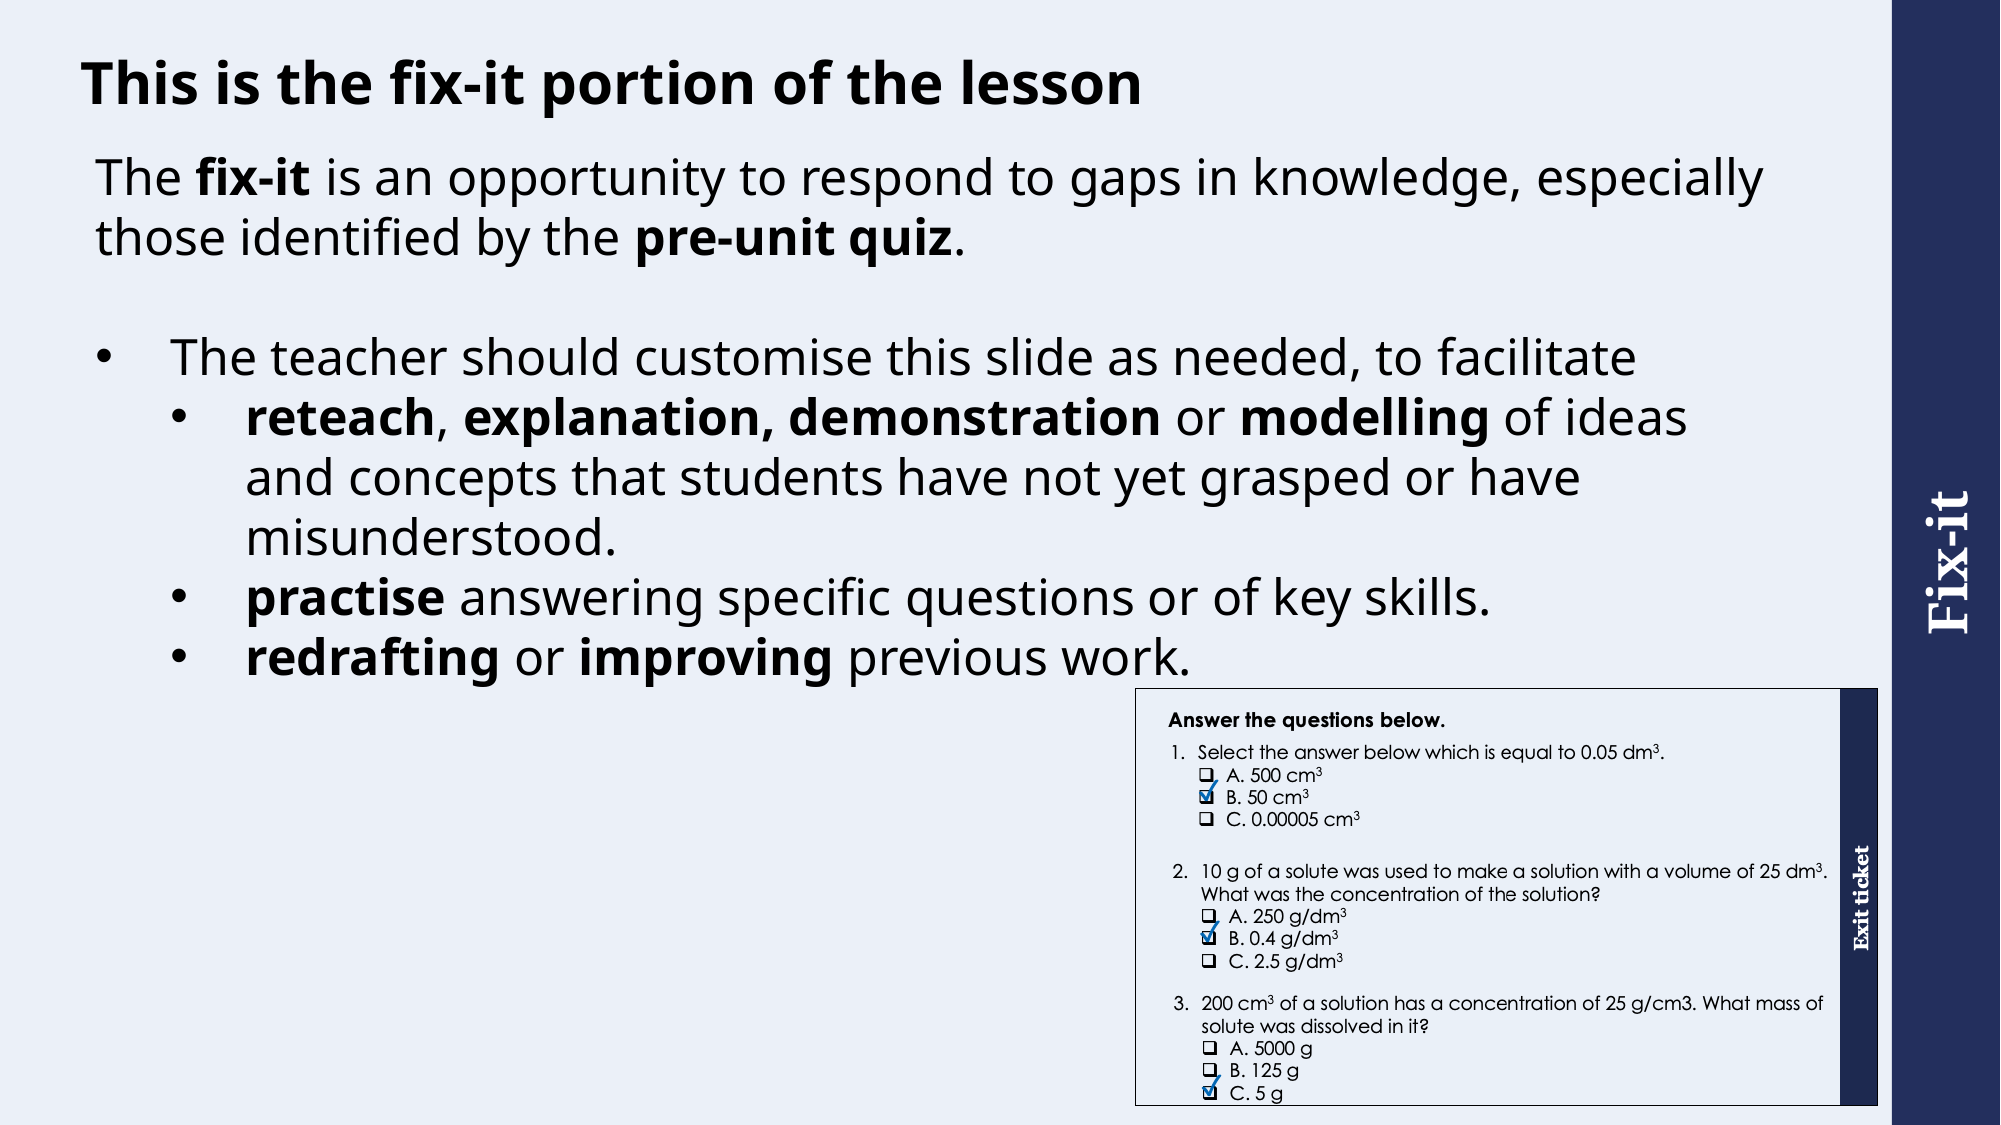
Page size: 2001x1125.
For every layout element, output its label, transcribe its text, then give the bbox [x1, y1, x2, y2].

text_box The fix-it is an opportunity to respond to gaps in knowledge, especially those identified by the pre-unit quiz. The teacher should customise this slide as needed, to facilitate reteach, explanation, demonstration or modelling of ideas and concepts that students have not yet grasped or have misunderstood. practise answering specific questions or of key skills. redrafting or improving previous work. [80, 118, 1788, 729]
picture [1135, 688, 1878, 1106]
title This is the fix-it portion of the lesson [80, 0, 1823, 118]
